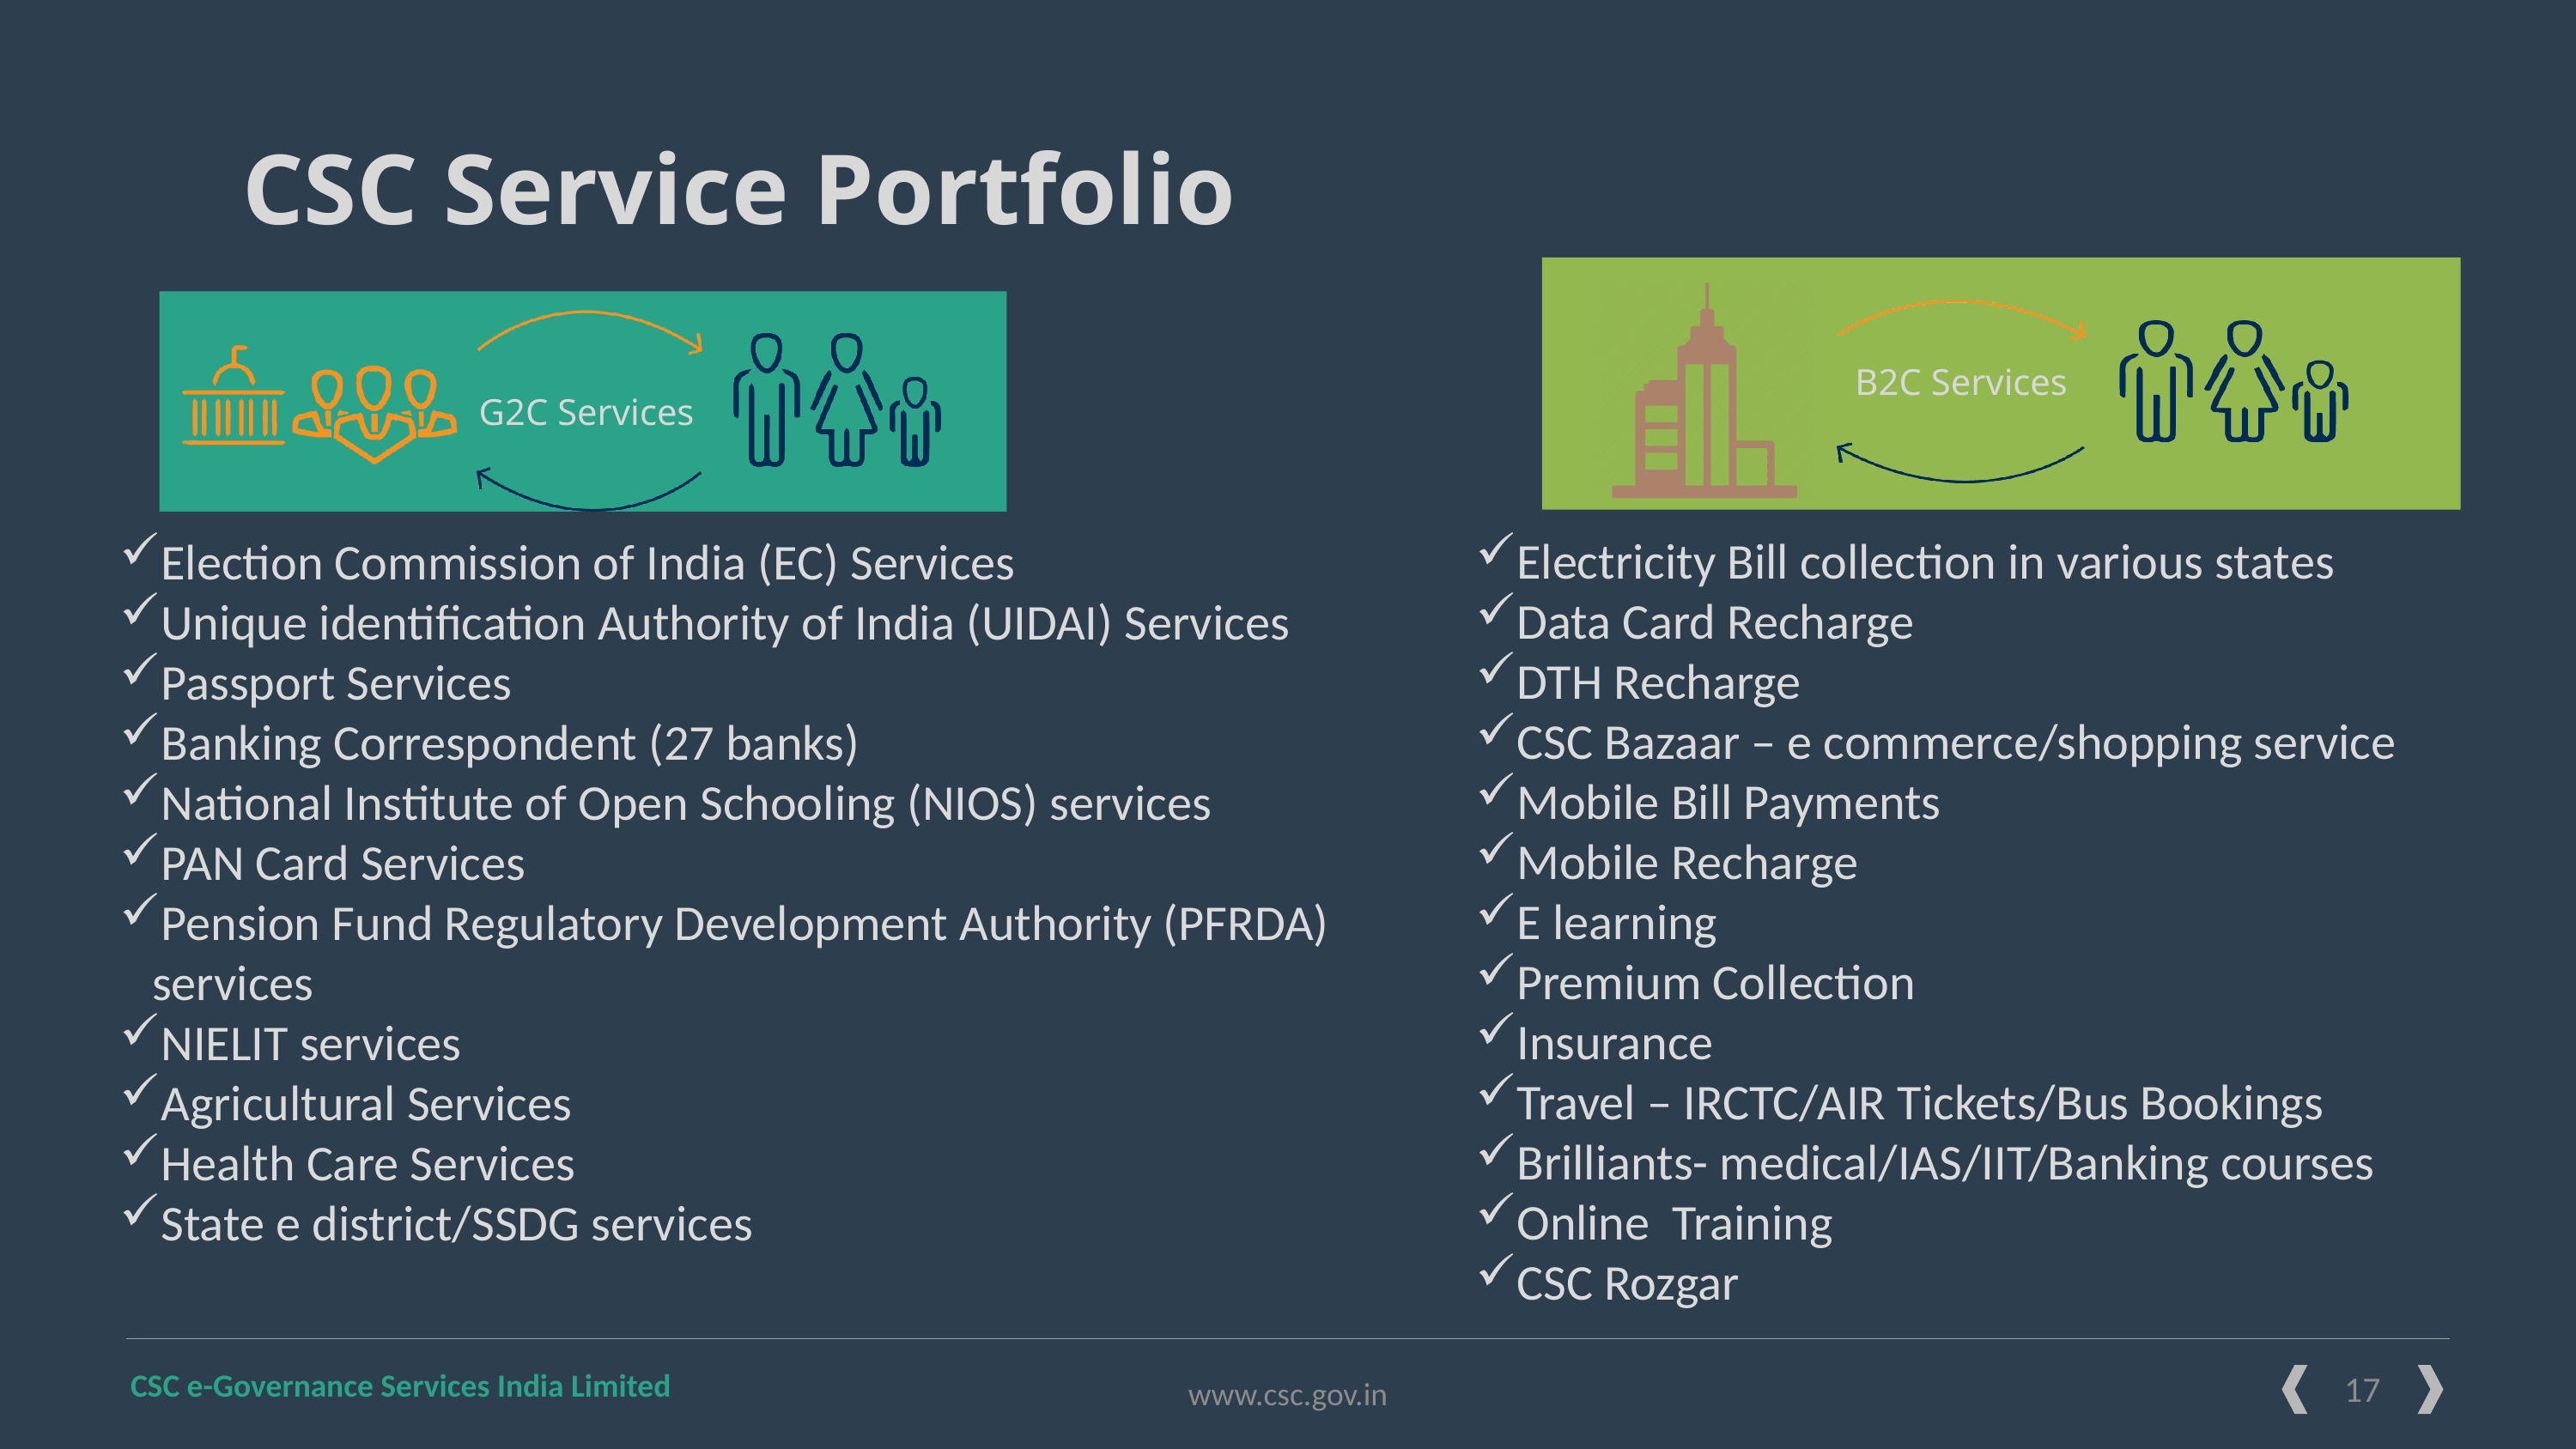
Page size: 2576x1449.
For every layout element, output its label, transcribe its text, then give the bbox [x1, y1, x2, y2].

picture [138, 278, 997, 537]
text_box CSC Service Portfolio [229, 121, 1249, 251]
text_box [997, 290, 1007, 512]
text_box [1541, 257, 2462, 511]
picture [1823, 270, 2410, 506]
picture [1593, 278, 1816, 502]
text_box Election Commission of India (EC) Services Unique identification Authority of India (UIDAI) Services Passport Services Banking Correspondent (27 banks) National Institute of Open Schooling (NIOS) services PAN Card Services Pension Fund Regulatory Development Authority (PFRDA) services NIELIT services Agricultural Services Health Care Services State e district/SSDG services [91, 523, 1380, 1318]
text_box Electricity Bill collection in various states Data Card Recharge DTH Recharge CSC Bazaar – e commerce/shopping service Mobile Bill Payments Mobile Recharge E learning Premium Collection Insurance Travel – IRCTC/AIR Tickets/Bus Bookings Brilliants- medical/IAS/IIT/Banking courses Online Training CSC Rozgar [1447, 462, 2499, 1377]
